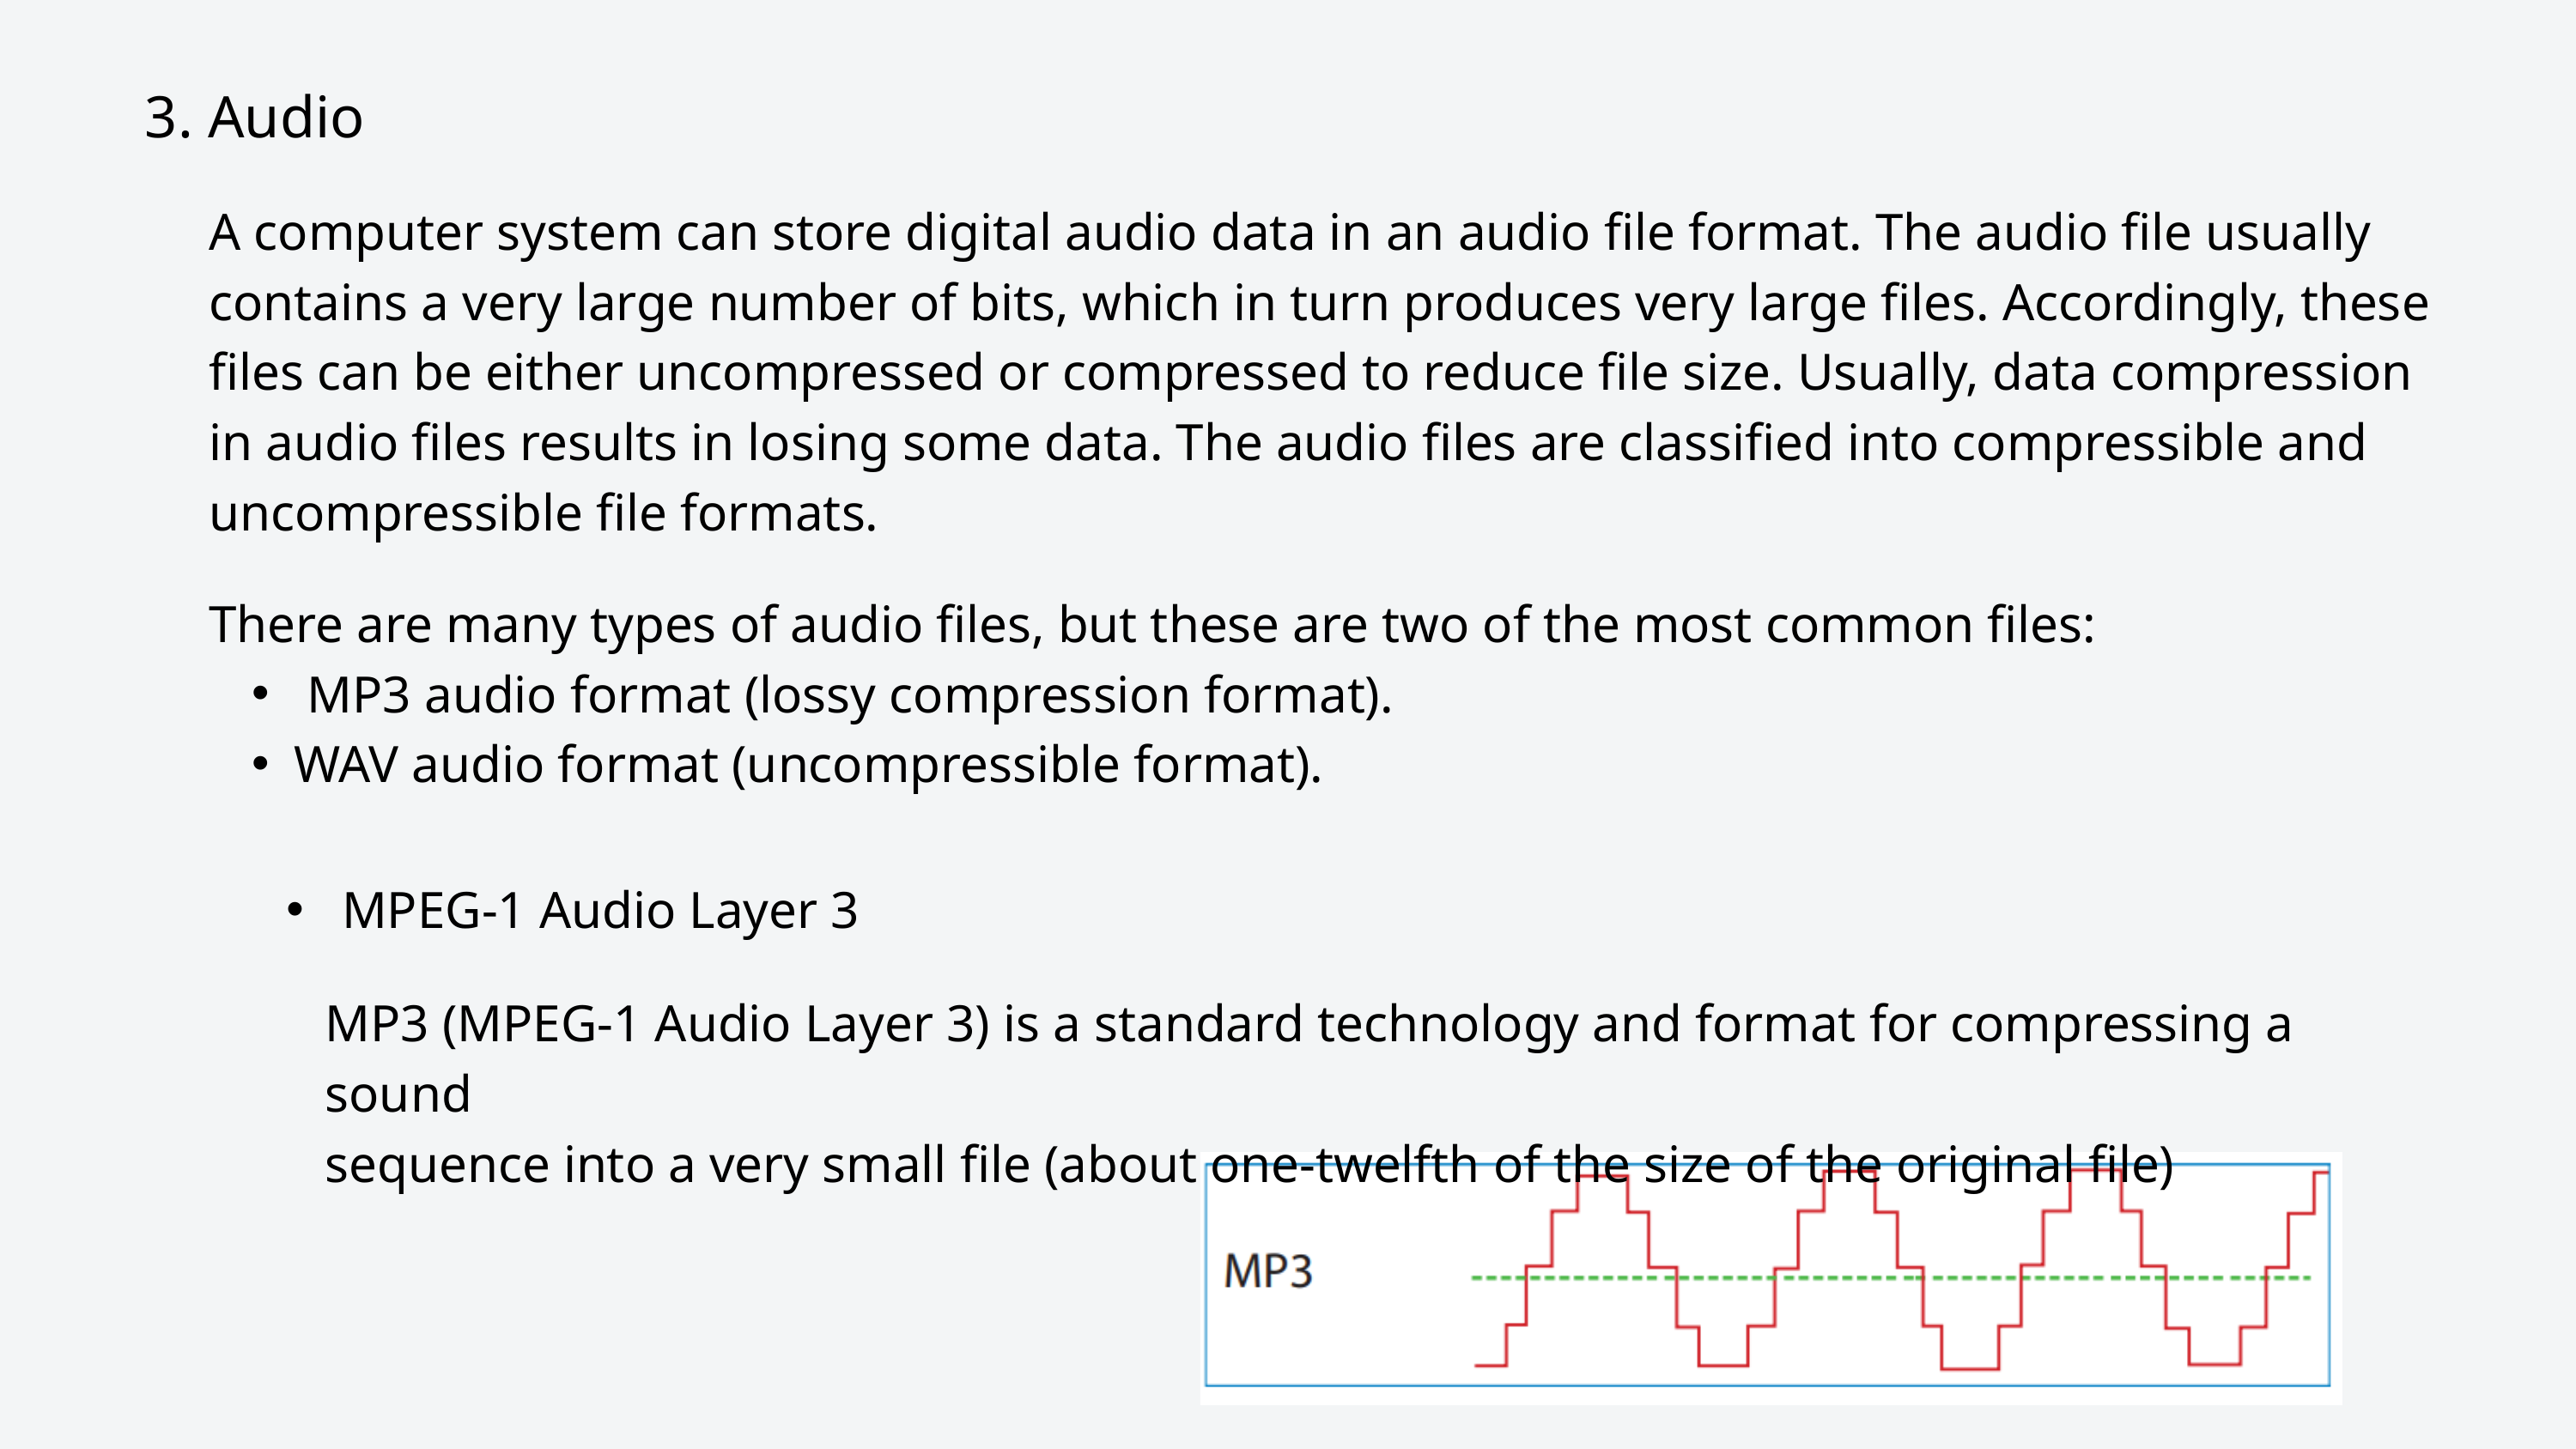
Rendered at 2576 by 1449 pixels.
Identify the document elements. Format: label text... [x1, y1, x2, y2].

text_box A computer system can store digital audio data in an audio file format. The audio file usually contains a very large number of bits, which in turn produces very large files. Accordingly, these files can be either uncompressed or compressed to reduce file size. Usually, data compression in audio files results in losing some data. The audio files are classified into compressible and uncompressible file formats. [209, 190, 2459, 541]
text_box [1200, 1192, 2342, 1405]
text_box MP3 (MPEG-1 Audio Layer 3) is a standard technology and format for compressing a sound sequence into a very small file (about one-twelfth of the size of the original file) [325, 981, 2342, 1192]
text_box There are many types of audio files, but these are two of the most common files: MP3 audio format (lossy compression format). WAV audio format (uncompressible format). [209, 582, 2459, 793]
text_box 3. Audio [144, 69, 704, 149]
text_box MPEG-1 Audio Layer 3 [243, 868, 1200, 939]
